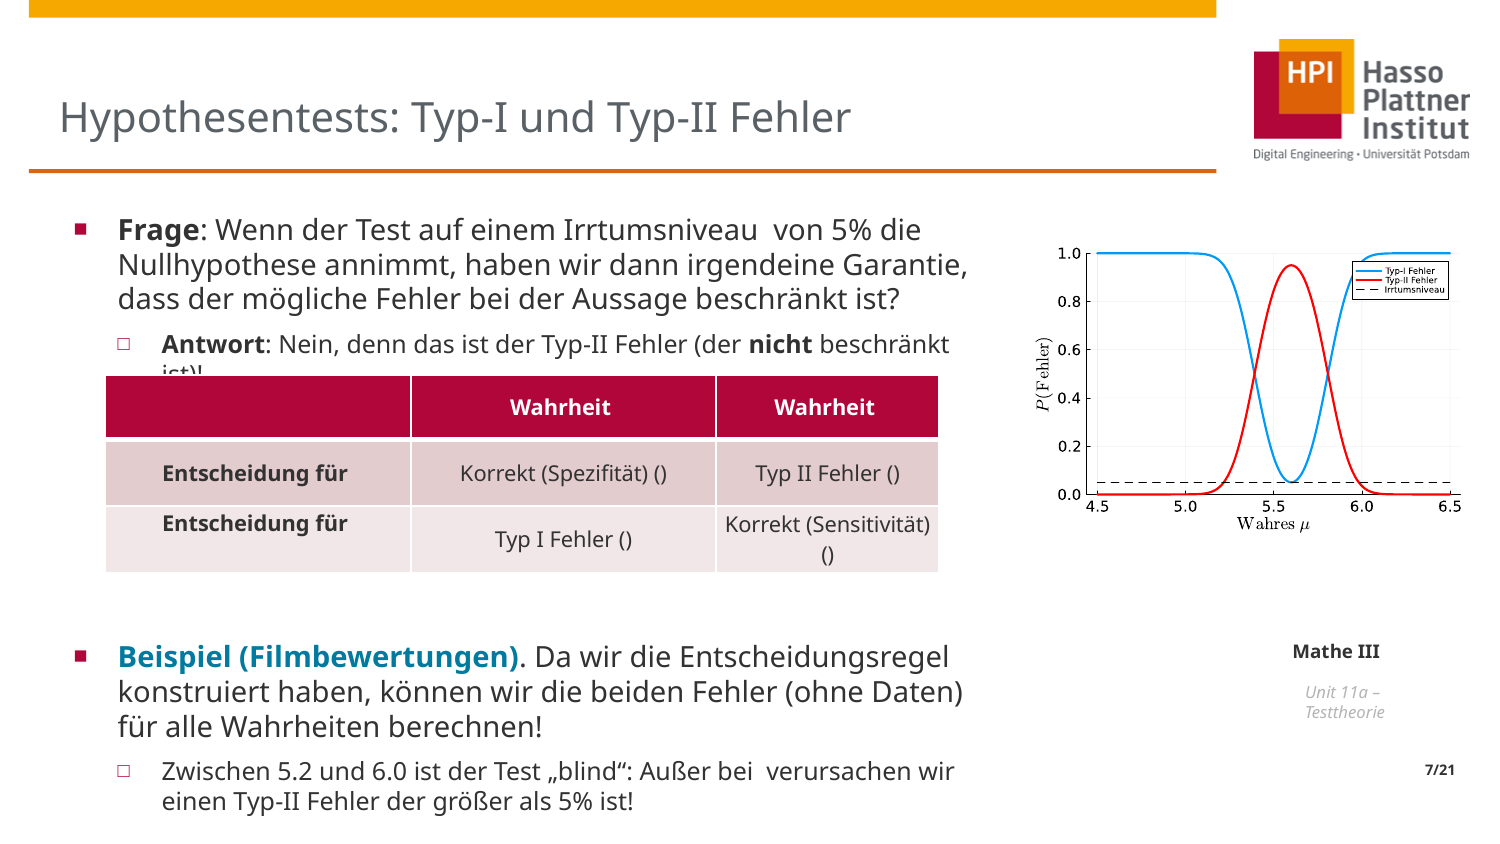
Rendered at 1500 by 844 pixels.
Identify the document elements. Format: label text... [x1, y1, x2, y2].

title Hypothesentests: Typ-I und Typ-II Fehler [58, 17, 1187, 170]
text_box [1356, 267, 1436, 276]
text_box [1356, 276, 1438, 285]
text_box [1356, 285, 1445, 294]
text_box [1033, 244, 1470, 536]
picture [1254, 39, 1470, 161]
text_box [1351, 261, 1449, 300]
